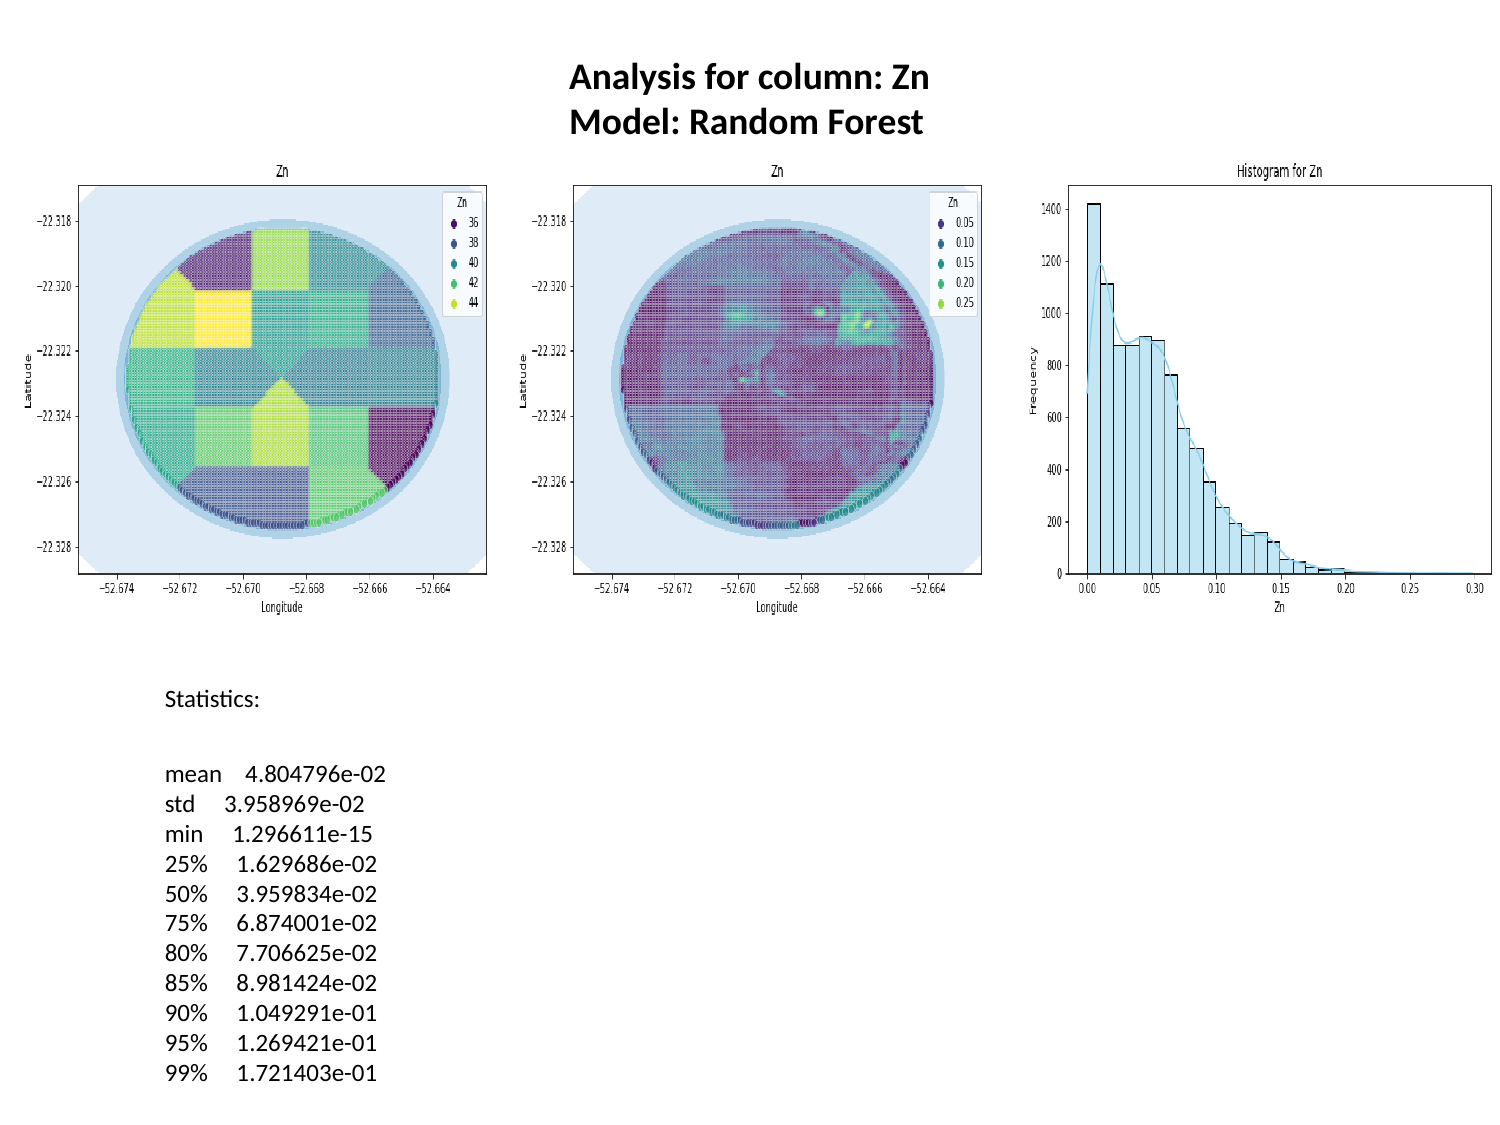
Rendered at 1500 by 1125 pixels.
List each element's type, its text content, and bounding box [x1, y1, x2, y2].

text_box Statistics: mean 4.804796e-02 std 3.958969e-02 min 1.296611e-15 25% 1.629686e-02 50% 3.959834e-02 75% 6.874001e-02 80% 7.706625e-02 85% 8.981424e-02 90% 1.049291e-01 95% 1.269421e-01 99% 1.721403e-01 [149, 674, 1500, 1094]
text_box Analysis for column: Zn Model: Random Forest [554, 0, 946, 148]
picture [509, 149, 991, 631]
picture [1019, 149, 1500, 631]
picture [14, 149, 496, 631]
